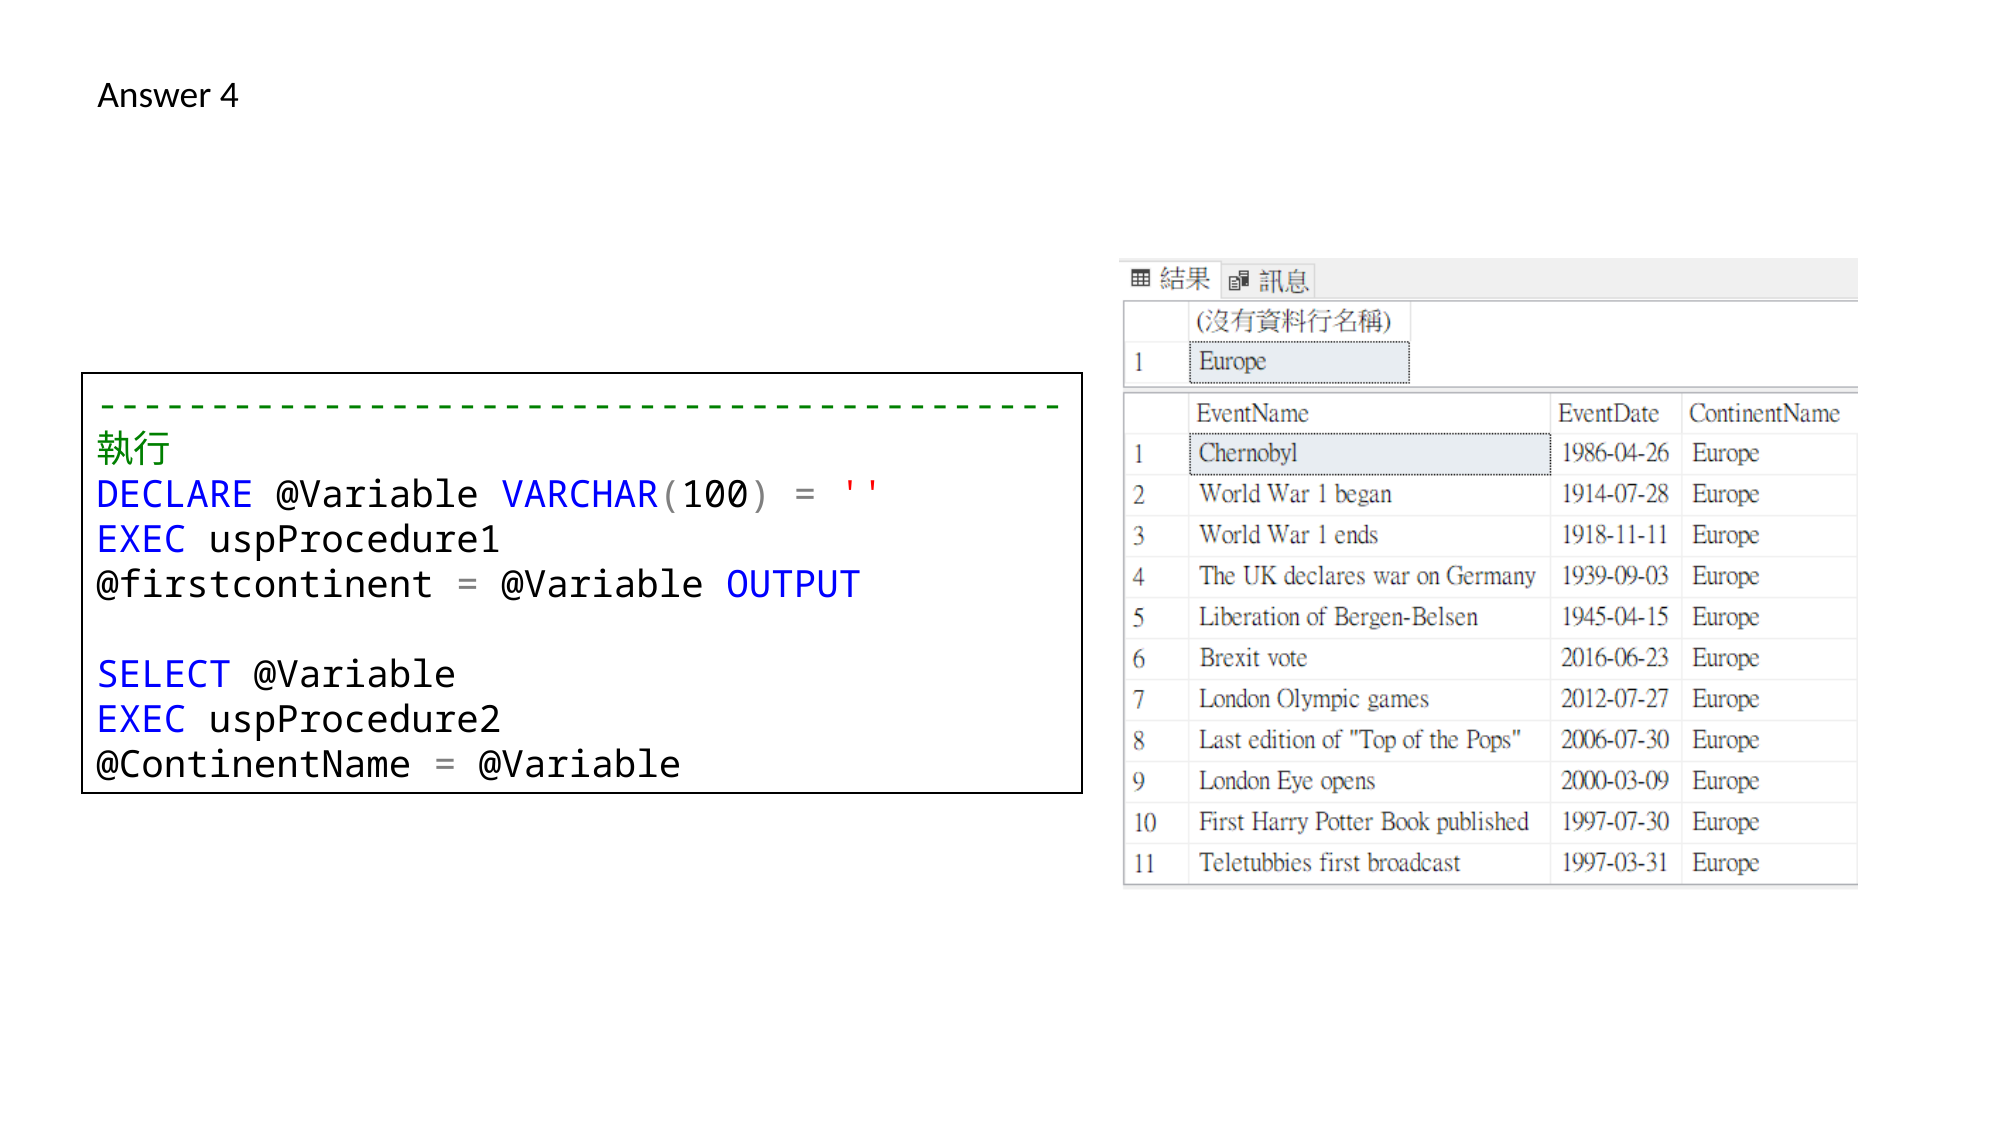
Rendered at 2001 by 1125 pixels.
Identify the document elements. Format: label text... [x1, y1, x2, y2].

text_box -------------------------------------------執行 DECLARE @Variable VARCHAR(100) = '' EXEC uspProcedure1 @firstcontinent = @Variable OUTPUT SELECT @Variable EXEC uspProcedure2 @ContinentName = @Variable [81, 372, 1083, 794]
picture [1119, 258, 1858, 891]
text_box Answer 4 [82, 62, 255, 123]
